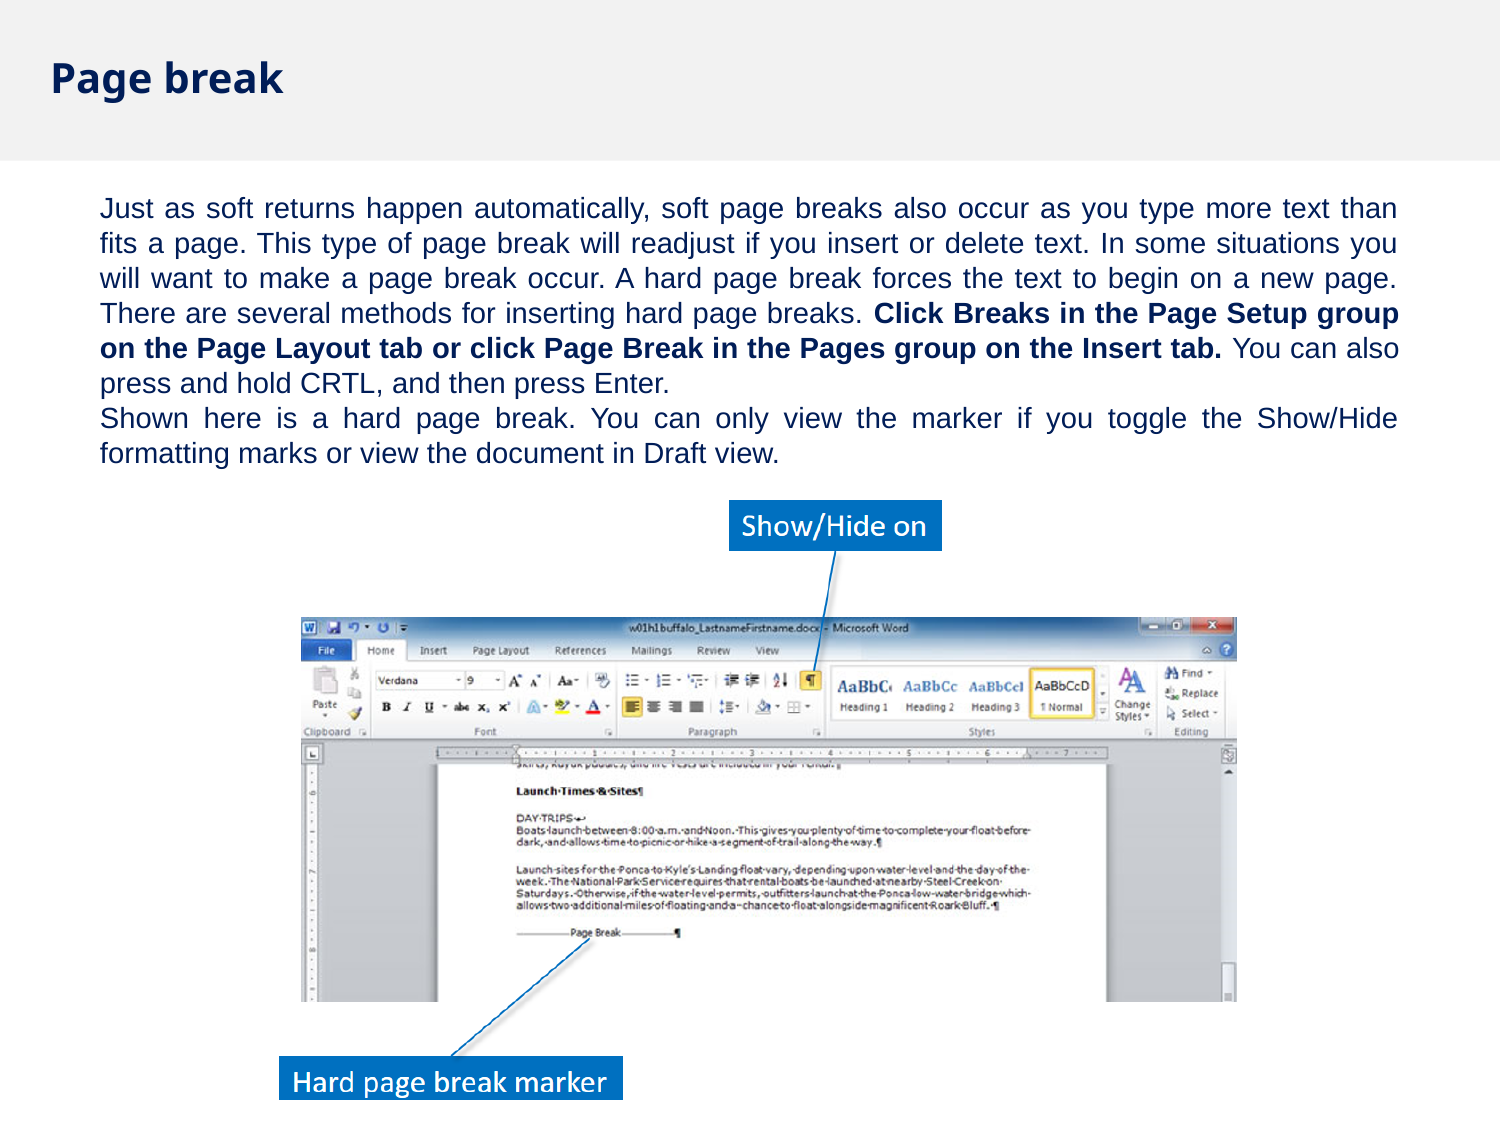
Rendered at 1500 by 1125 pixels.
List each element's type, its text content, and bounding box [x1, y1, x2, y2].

title Page break [50, 50, 1038, 240]
picture [243, 499, 1257, 1101]
text_box Just as soft returns happen automatically, soft page breaks also occur as you type more text than fits a page. This type of page break will readjust if you insert or delete text. In some situations you will want to make a page break occur. A hard page break forces the text to begin on a new page. There are several methods for inserting hard page breaks. Click Breaks in the Page Setup group on the Page Layout tab or click Page Break in the Pages group on the Insert tab. You can also press and hold CRTL, and then press Enter. Shown here is a hard page break. You can only view the marker if you toggle the Show/Hide formatting marks or view the document in Draft view. [99, 187, 1400, 470]
